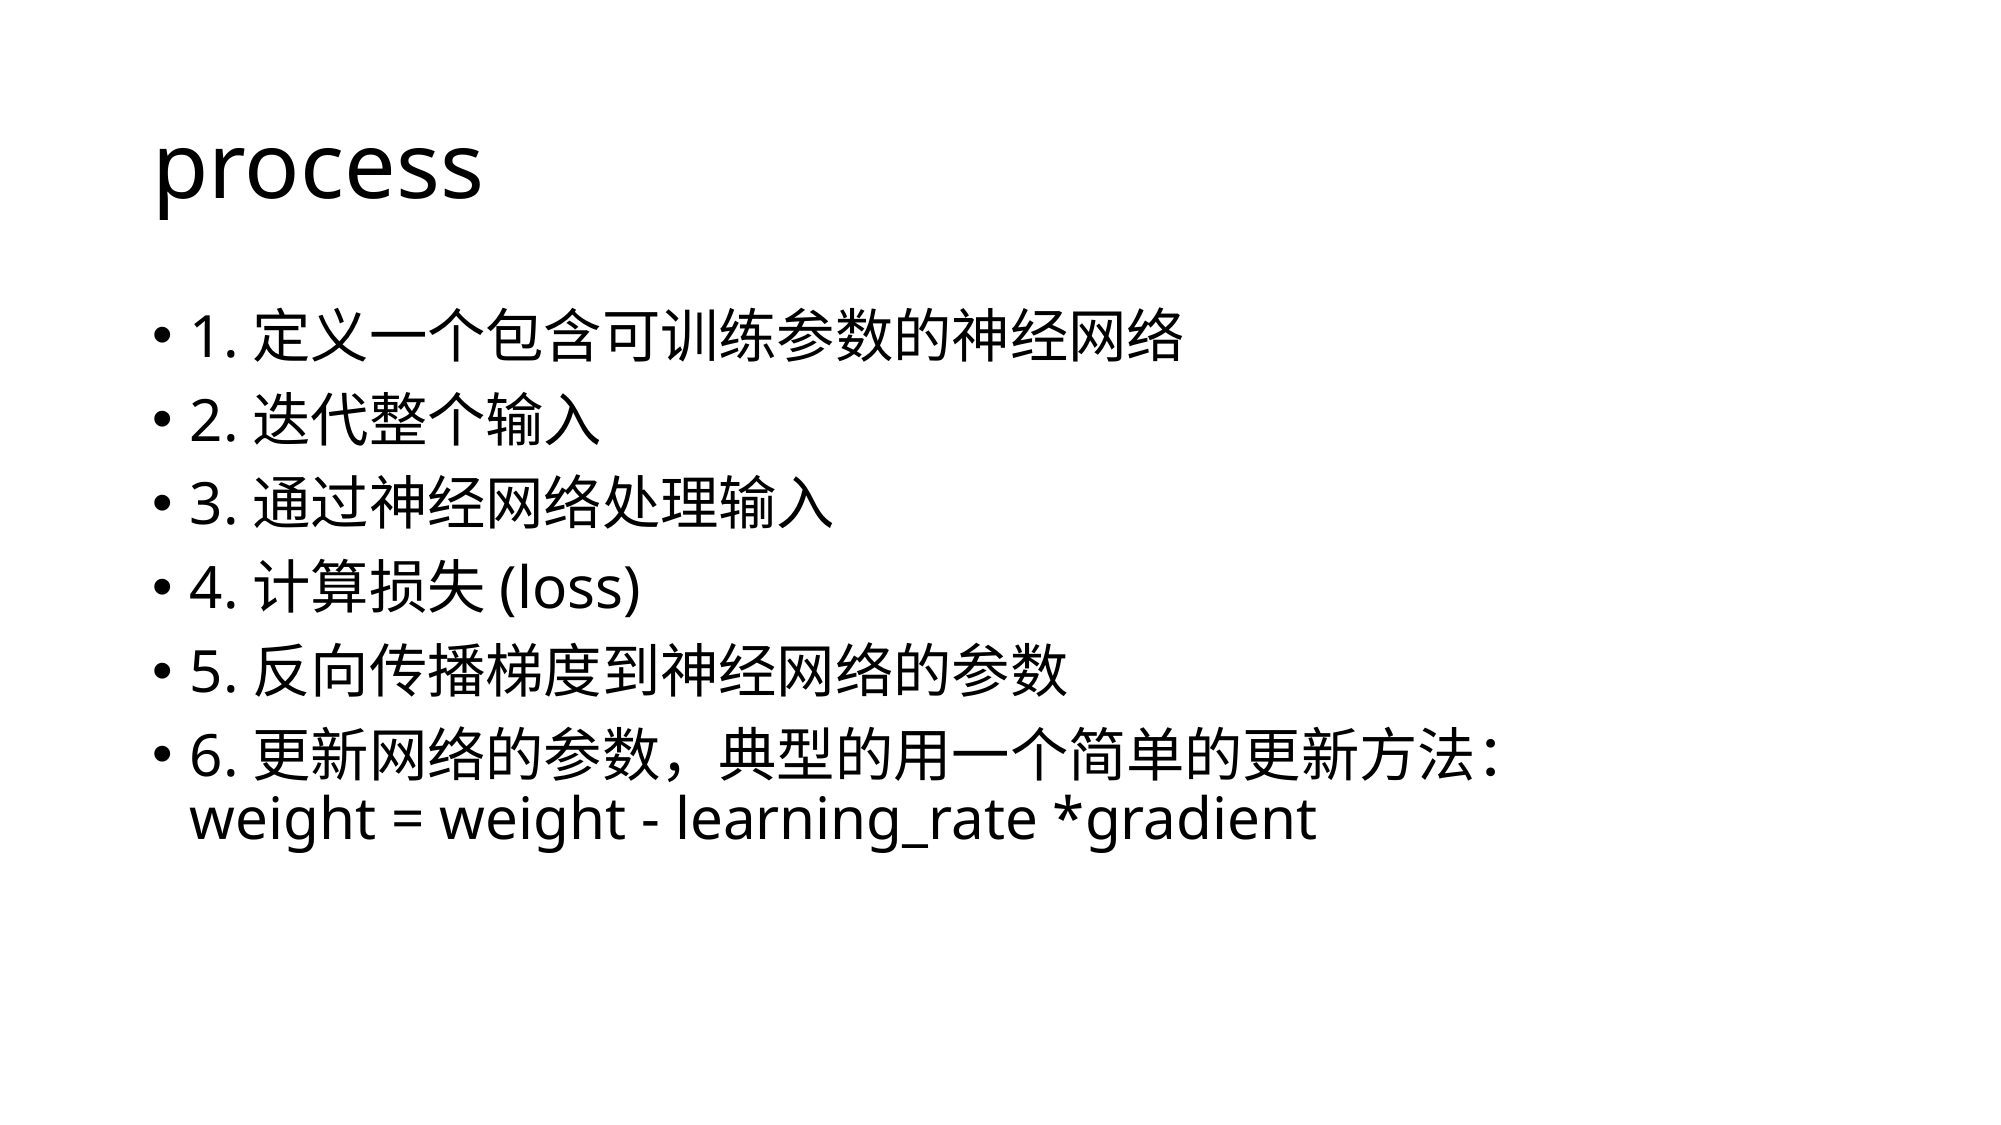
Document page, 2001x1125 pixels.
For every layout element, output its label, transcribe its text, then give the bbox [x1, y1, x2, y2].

list 1.定义一个包含可训练参数的神经网络 2.迭代整个输入 3.通过神经网络处理输入 4.计算损失(loss) 5.反向传播梯度到神经网络的参数 6.更新网络的参数，典型的用一个简单的更新方法：weight = weight - learning_rate *gradient [137, 299, 1863, 1014]
title process [137, 59, 1863, 278]
